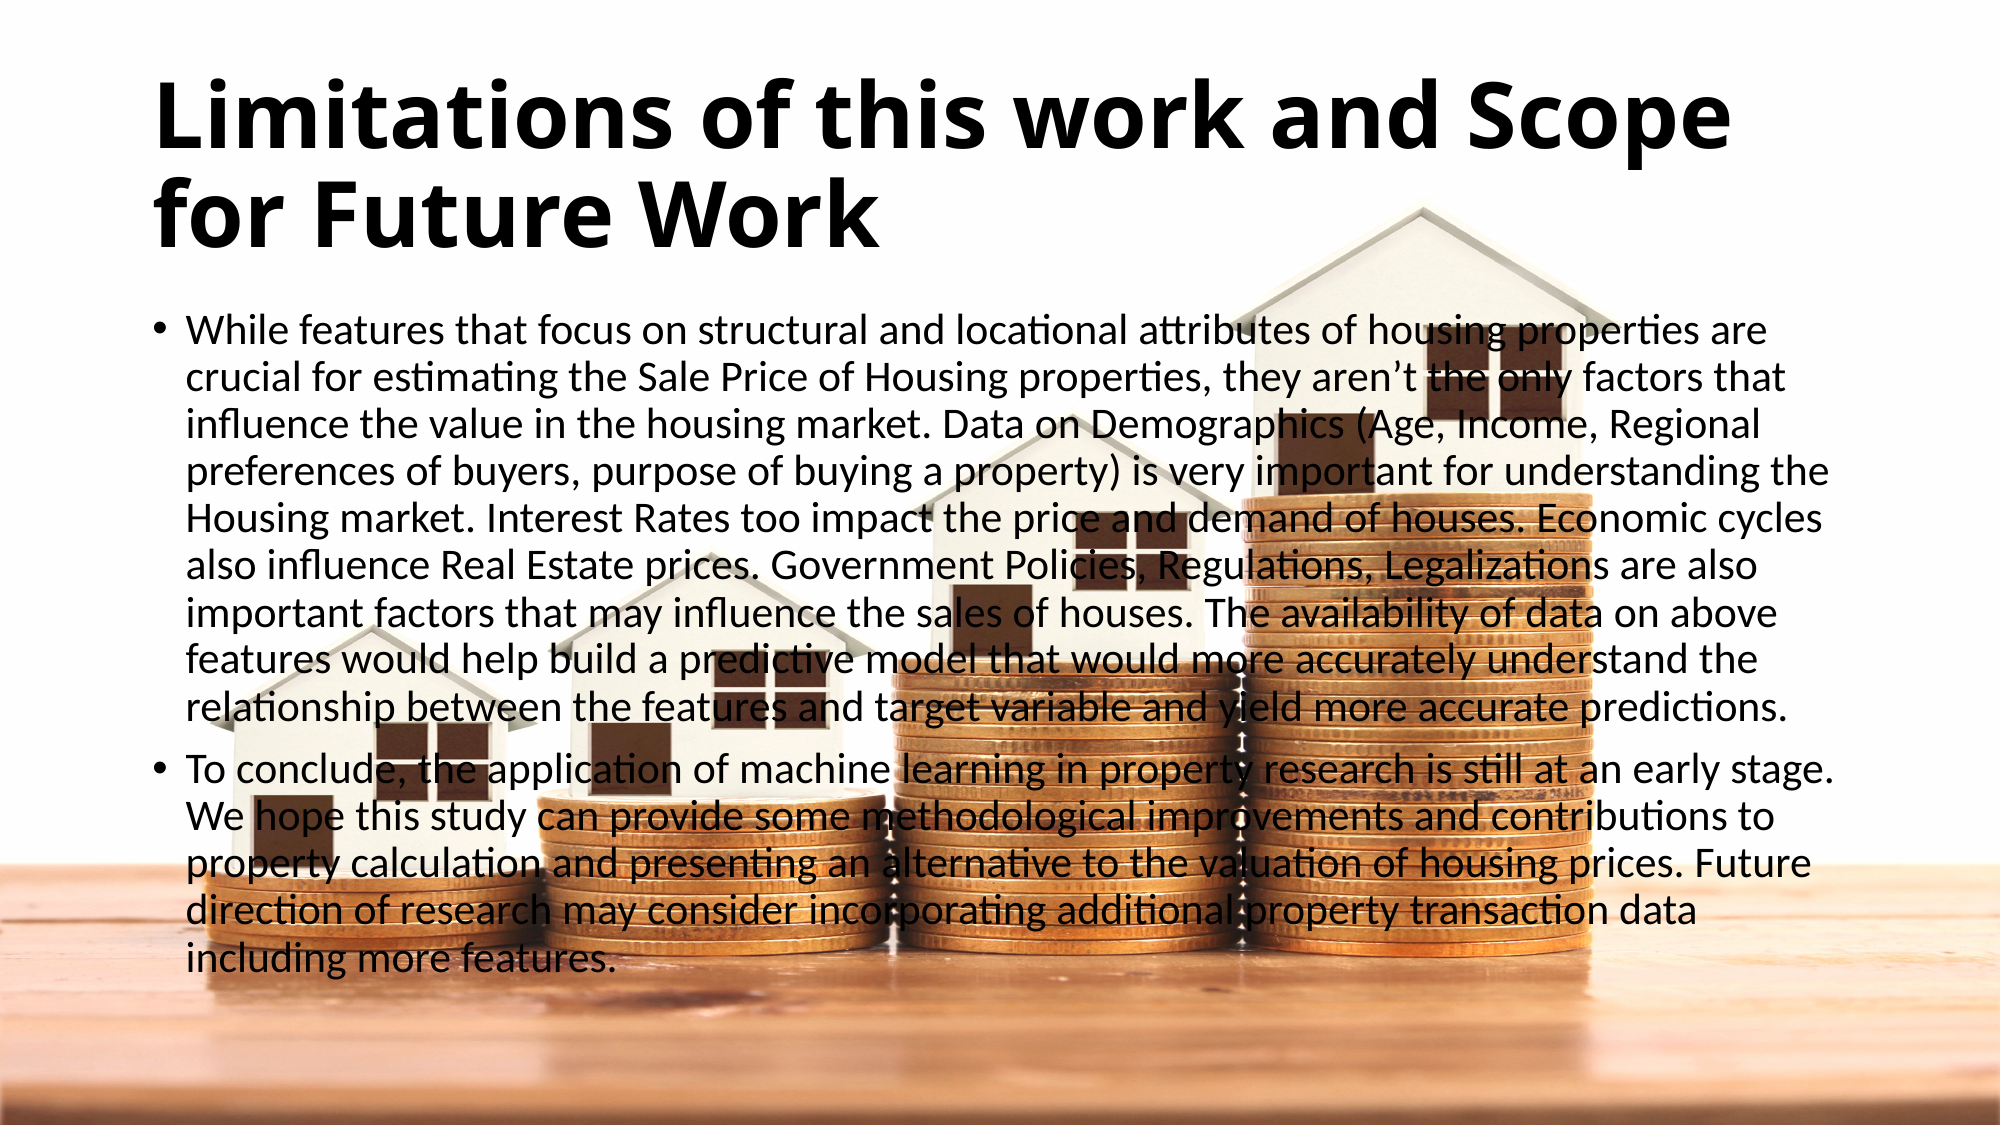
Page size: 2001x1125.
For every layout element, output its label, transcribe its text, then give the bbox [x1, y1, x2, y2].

title Limitations of this work and Scope for Future Work [137, 59, 1863, 278]
picture [0, 0, 2000, 1125]
list While features that focus on structural and locational attributes of housing properties are crucial for estimating the Sale Price of Housing properties, they aren’t the only factors that influence the value in the housing market. Data on Demographics (Age, Income, Regional preferences of buyers, purpose of buying a property) is very important for understanding the Housing market. Interest Rates too impact the price and demand of houses. Economic cycles also influence Real Estate prices. Government Policies, Regulations, Legalizations are also important factors that may influence the sales of houses. The availability of data on above features would help build a predictive model that would more accurately understand the relationship between the features and target variable and yield more accurate predictions. To conclude, the application of machine learning in property research is still at an early stage. We hope this study can provide some methodological improvements and contributions to property calculation and presenting an alternative to the valuation of housing prices. Future direction of research may consider incorporating additional property transaction data including more features. [137, 299, 1863, 1014]
